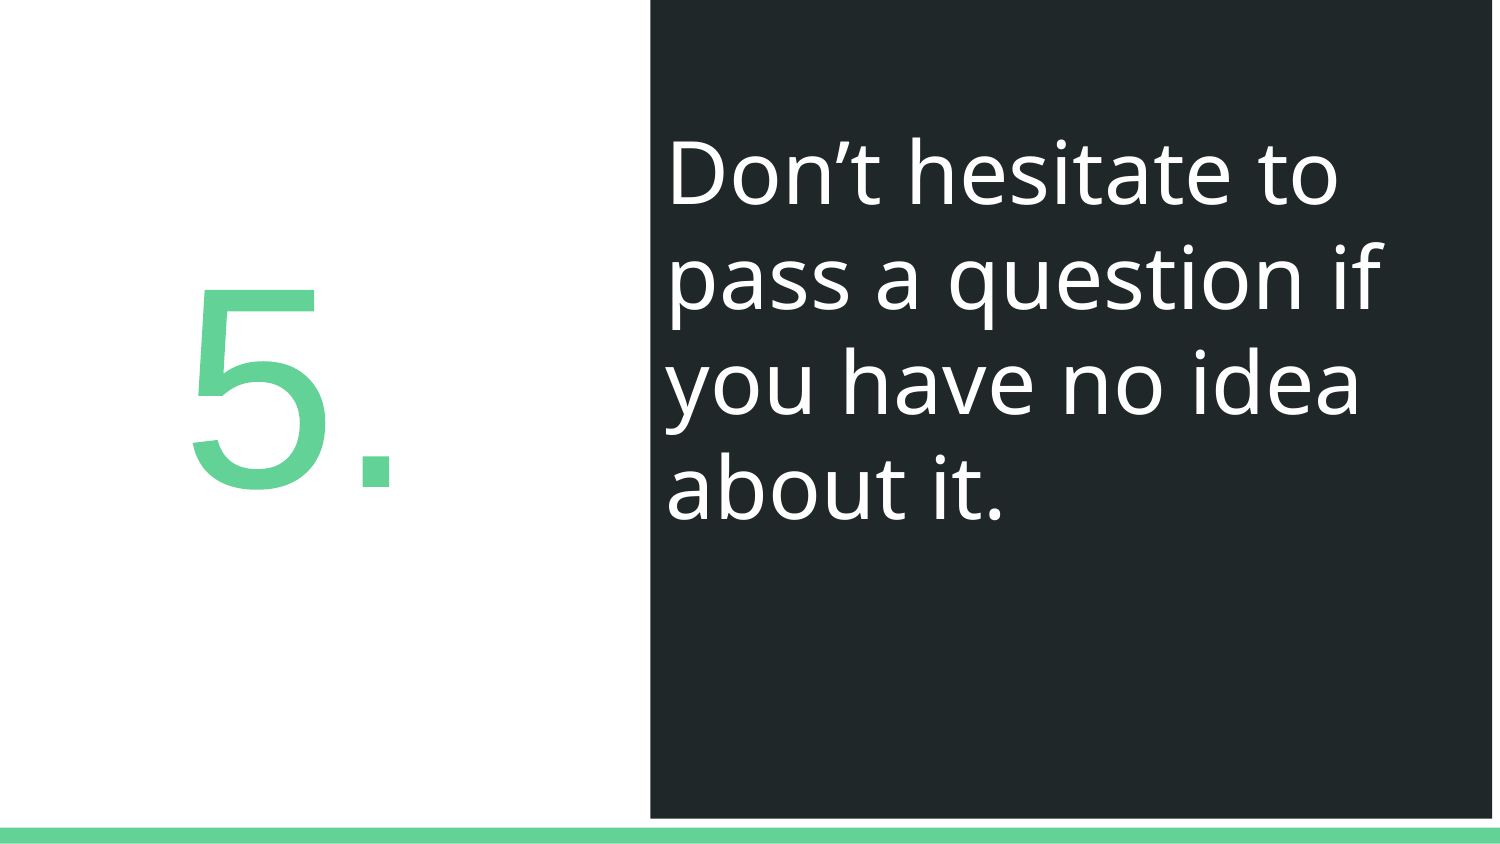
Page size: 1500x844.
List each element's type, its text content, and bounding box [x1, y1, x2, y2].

title Don’t hesitate to pass a question if you have no idea about it. [650, 0, 1493, 819]
